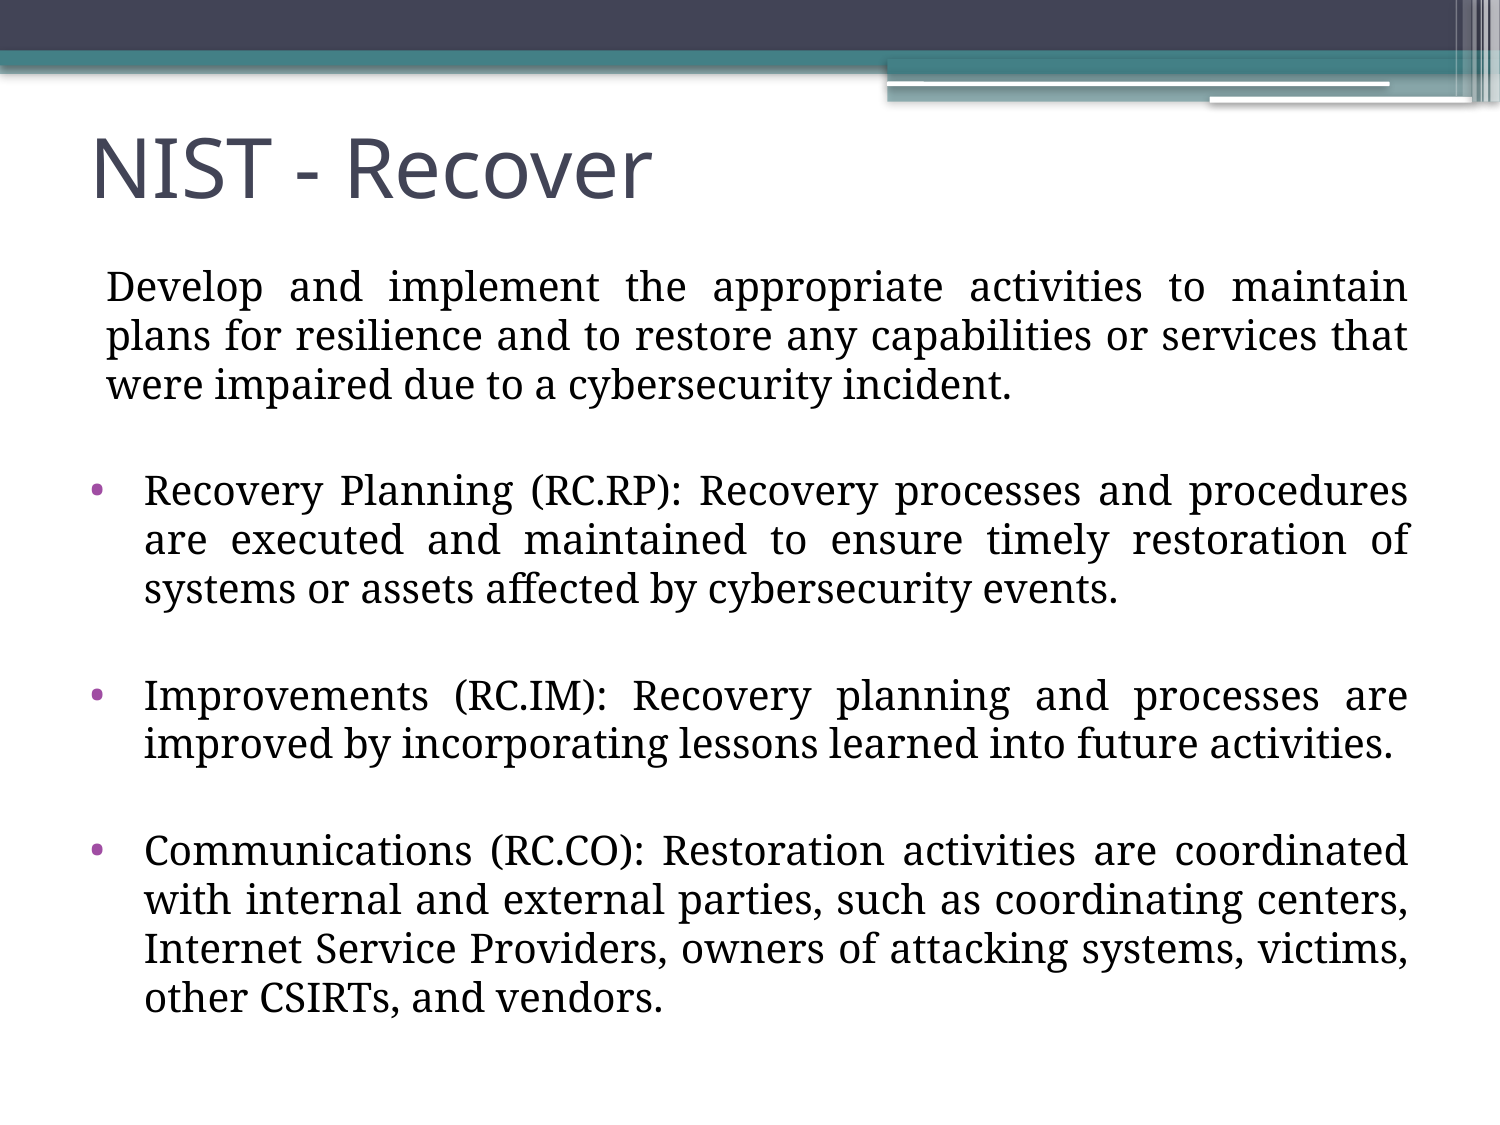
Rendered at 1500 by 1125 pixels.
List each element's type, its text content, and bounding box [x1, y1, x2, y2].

list Develop and implement the appropriate activities to maintain plans for resilience and to restore any capabilities or services that were impaired due to a cybersecurity incident. Recovery Planning (RC.RP): Recovery processes and procedures are executed and maintained to ensure timely restoration of systems or assets affected by cybersecurity events. Improvements (RC.IM): Recovery planning and processes are improved by incorporating lessons learned into future activities. Communications (RC.CO): Restoration activities are coordinated with internal and external parties, such as coordinating centers, Internet Service Providers, owners of attacking systems, victims, other CSIRTs, and vendors. [75, 253, 1425, 1079]
title NIST - Recover [75, 78, 1425, 253]
